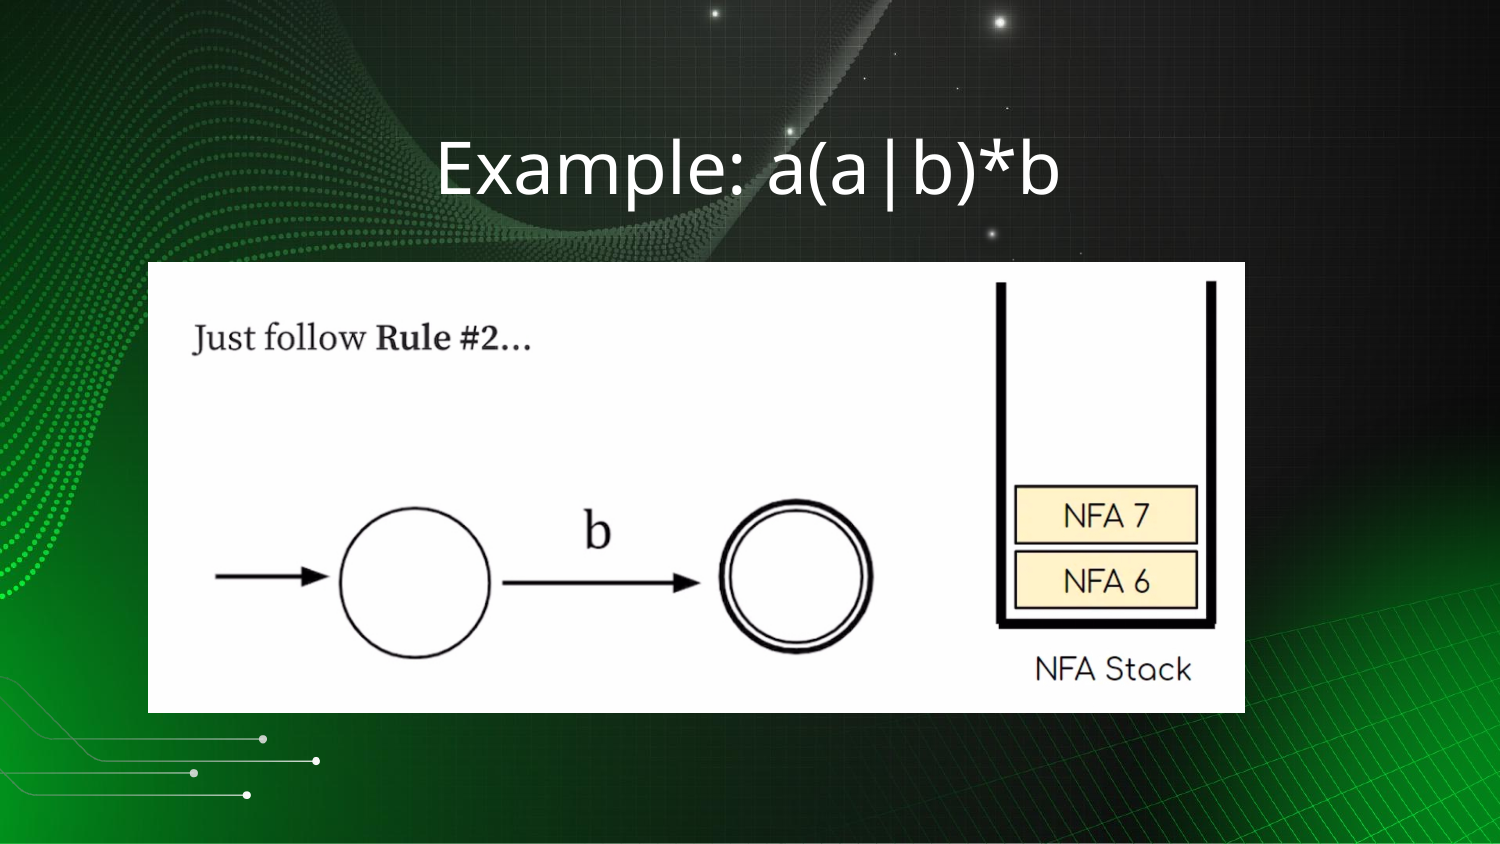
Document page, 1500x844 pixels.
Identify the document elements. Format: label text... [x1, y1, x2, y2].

title Example: a(a|b)*b [125, 62, 1372, 280]
picture [0, 0, 1500, 844]
